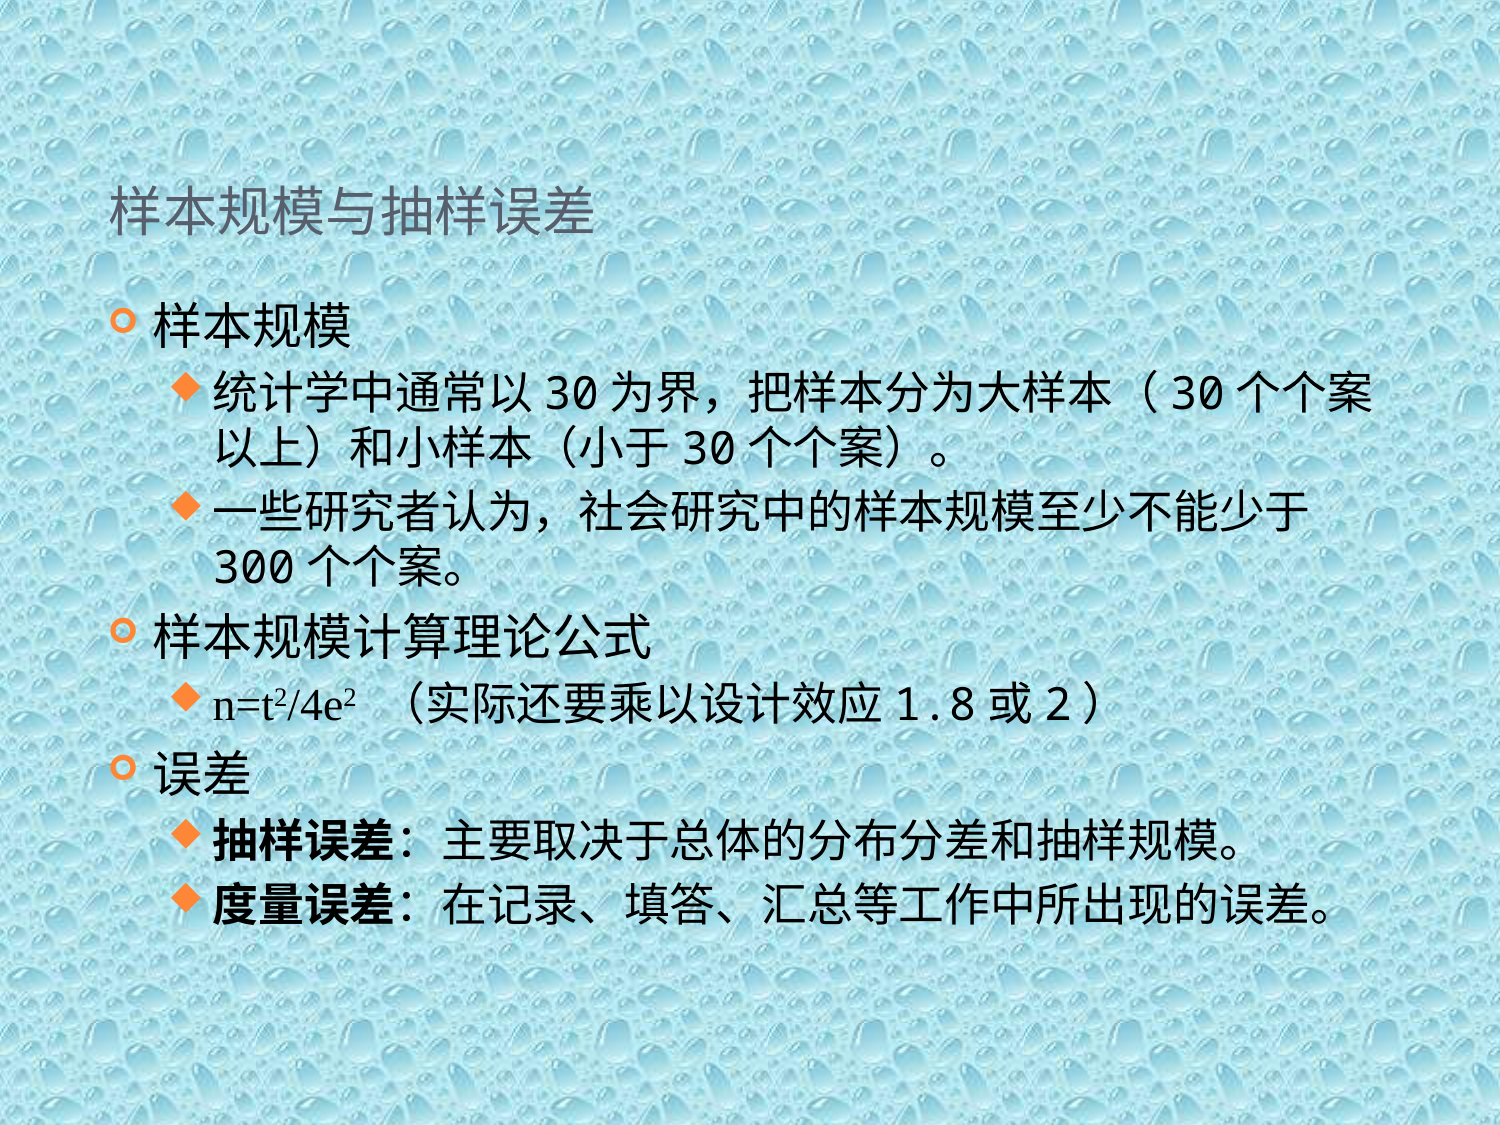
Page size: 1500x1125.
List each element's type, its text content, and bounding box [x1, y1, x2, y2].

title 样本规模与抽样误差 [93, 160, 1407, 250]
picture [0, 0, 1500, 1125]
list 样本规模 统计学中通常以30为界，把样本分为大样本（30个个案以上）和小样本（小于30个个案）。 一些研究者认为，社会研究中的样本规模至少不能少于300个个案。 样本规模计算理论公式 n=t2/4e2 （实际还要乘以设计效应1.8或2） 误差 抽样误差：主要取决于总体的分布分差和抽样规模。 度量误差：在记录、填答、汇总等工作中所出现的误差。 [92, 287, 1406, 953]
